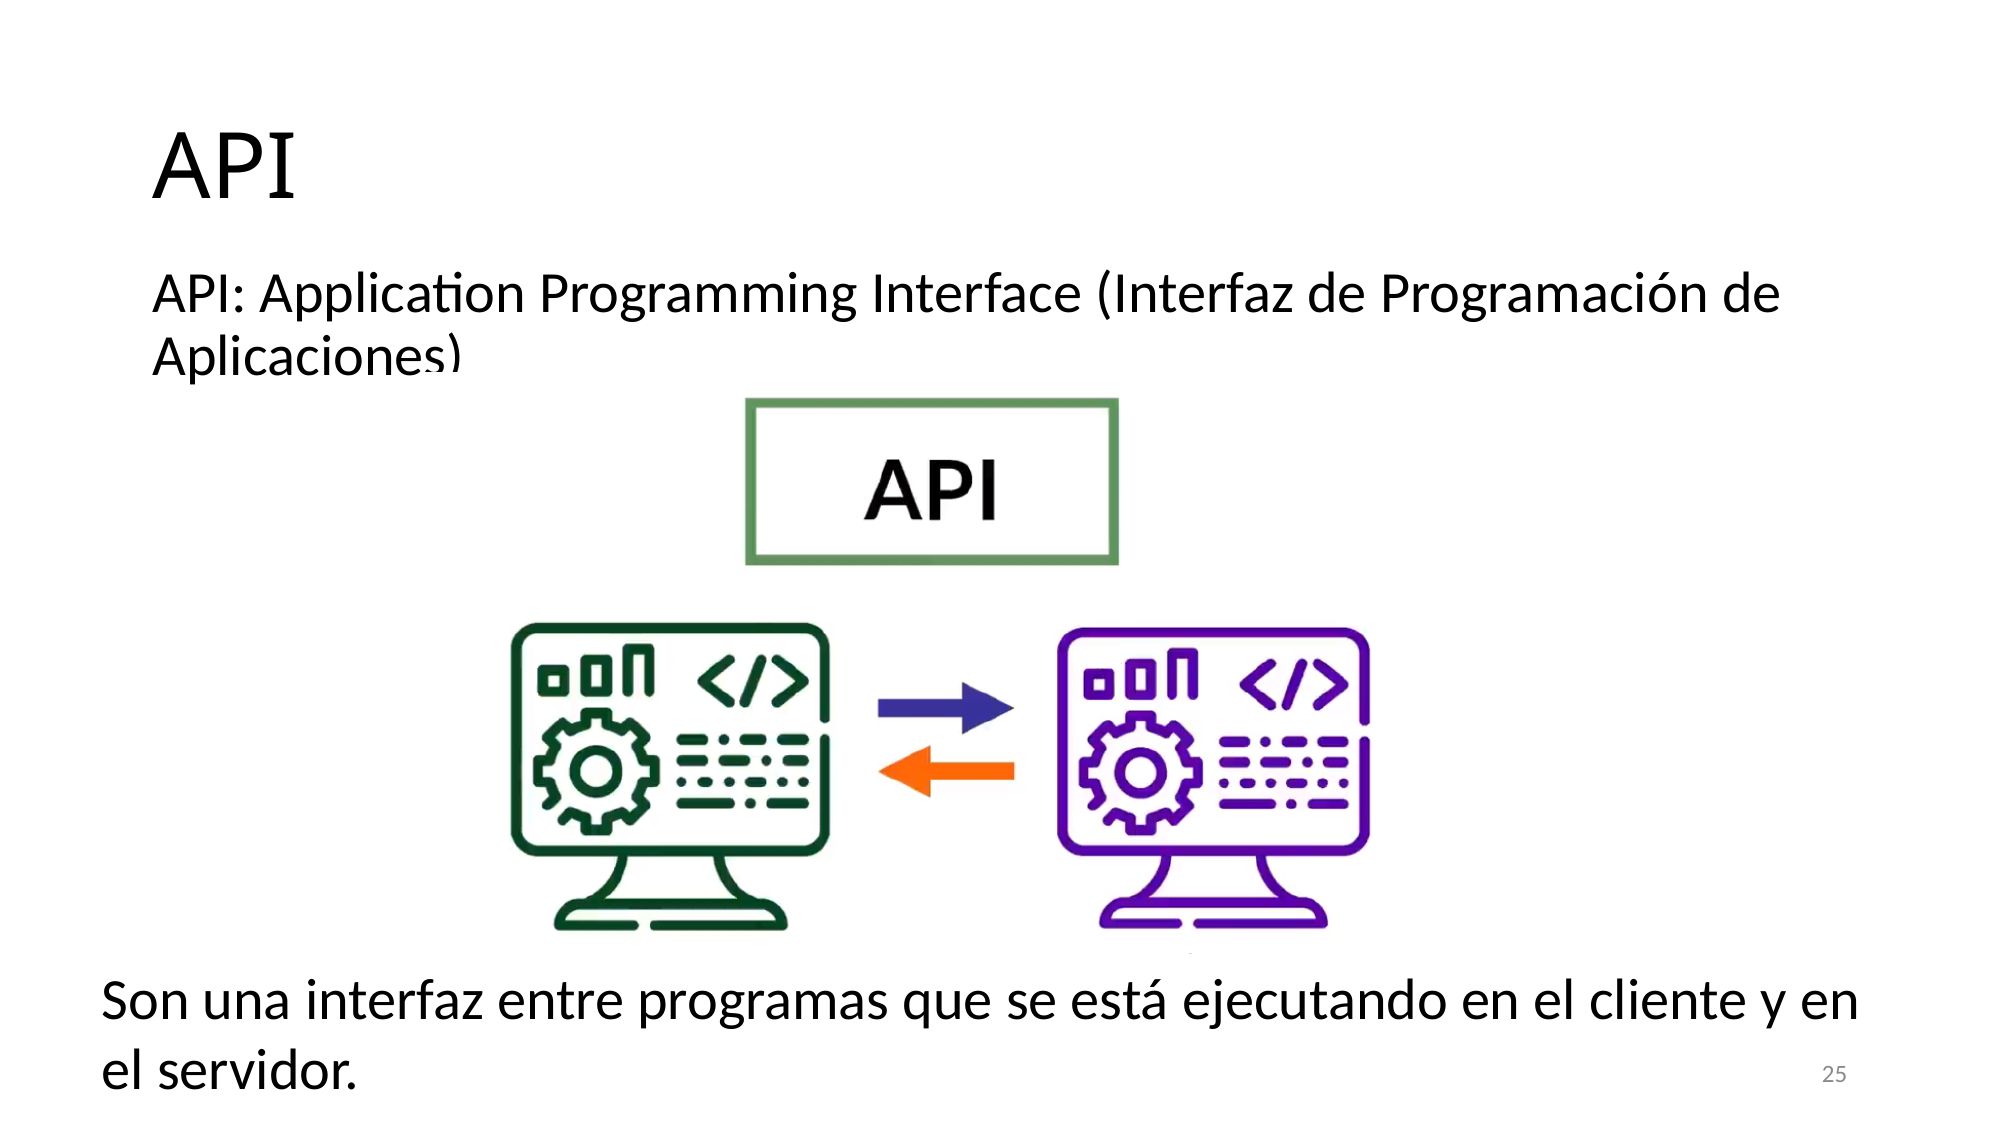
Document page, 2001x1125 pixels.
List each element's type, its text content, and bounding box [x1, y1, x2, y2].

list API: Application Programming Interface (Interfaz de Programación de Aplicaciones) [137, 254, 1863, 953]
text_box Son una interfaz entre programas que se está ejecutando en el cliente y en el servidor. [86, 953, 1914, 1109]
picture [420, 372, 1372, 954]
title API [137, 59, 1863, 254]
